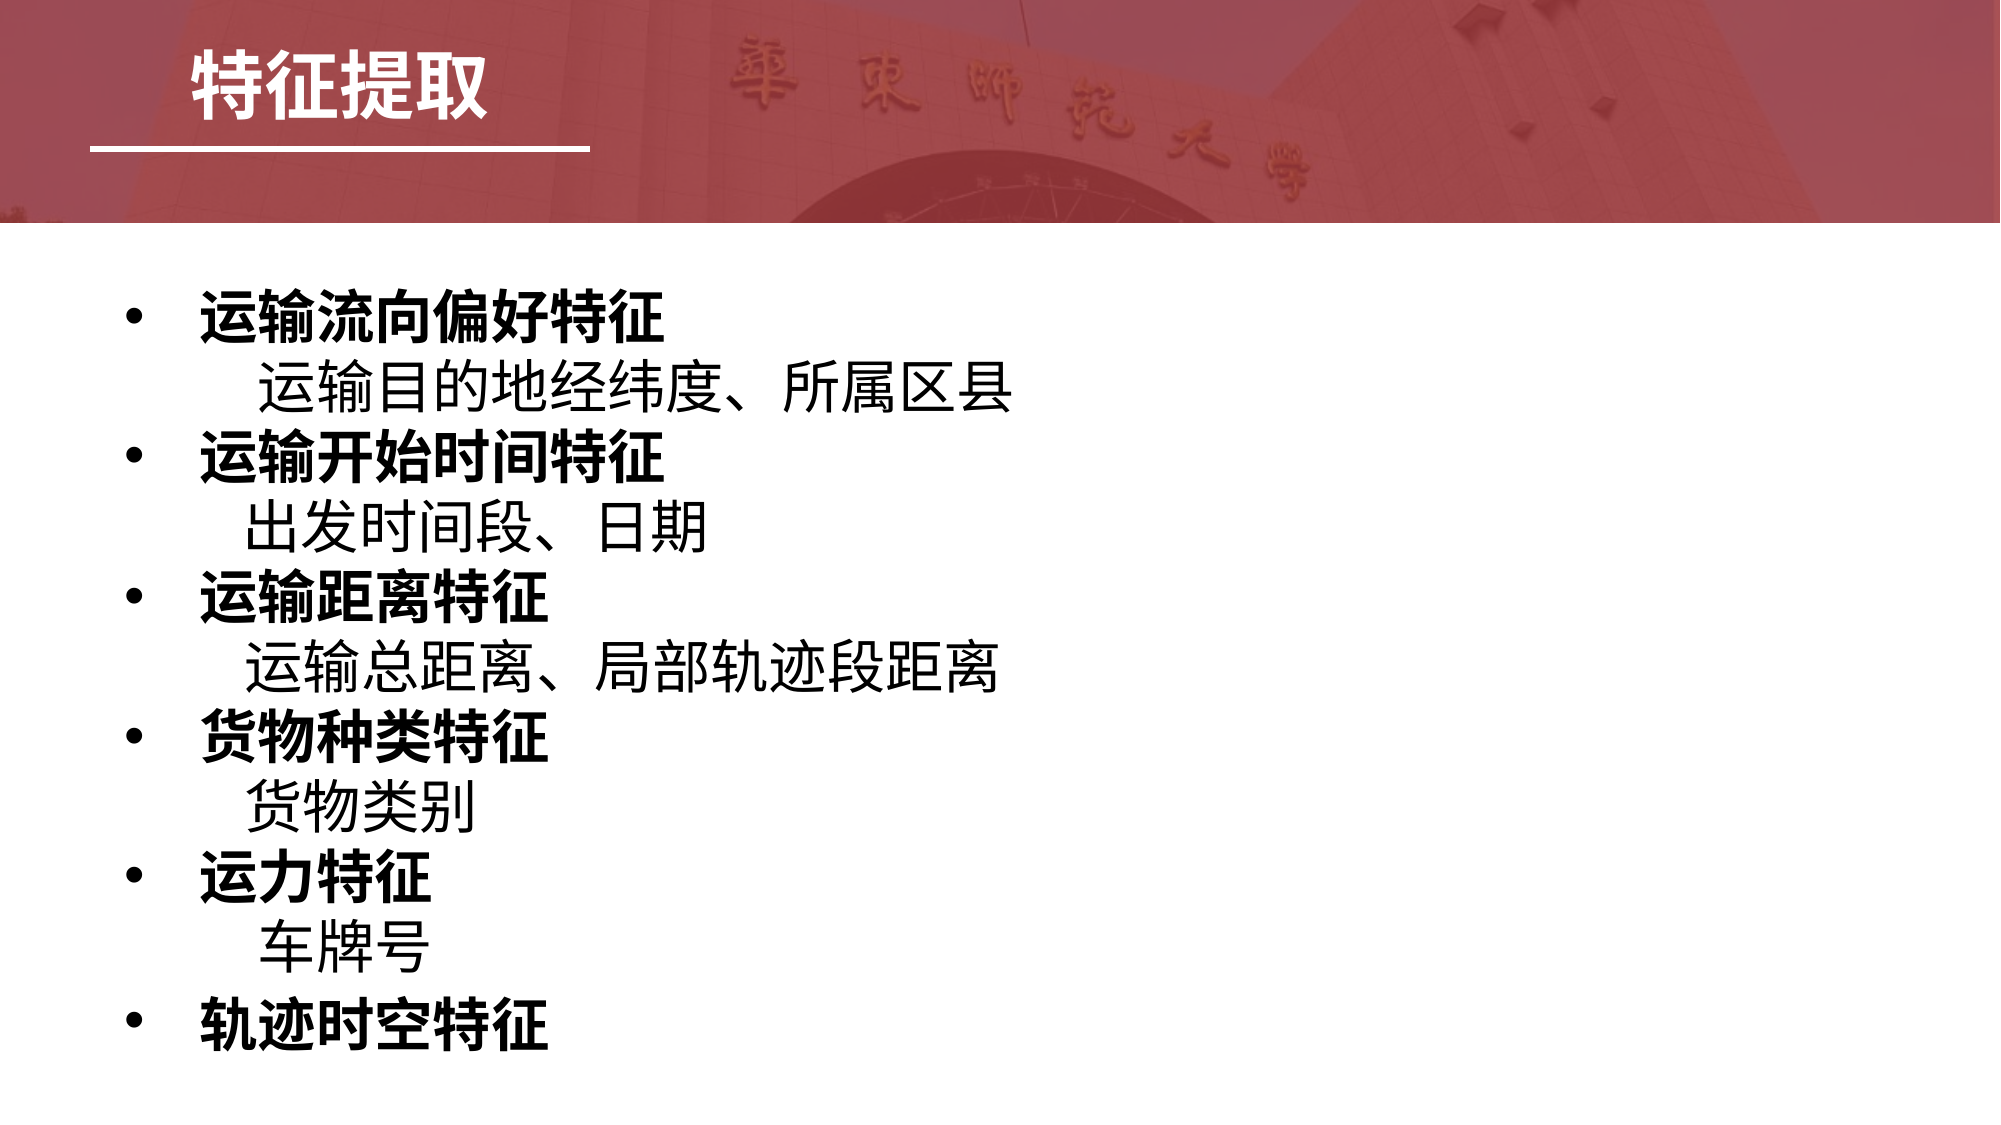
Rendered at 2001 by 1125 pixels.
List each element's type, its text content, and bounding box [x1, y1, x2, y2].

text_box 运输流向偏好特征 运输目的地经纬度、所属区县 运输开始时间特征 出发时间段、日期 运输距离特征 运输总距离、局部轨迹段距离 货物种类特征 货物类别 运力特征 车牌号 轨迹时空特征 [109, 272, 1816, 1125]
picture [0, 0, 2000, 224]
